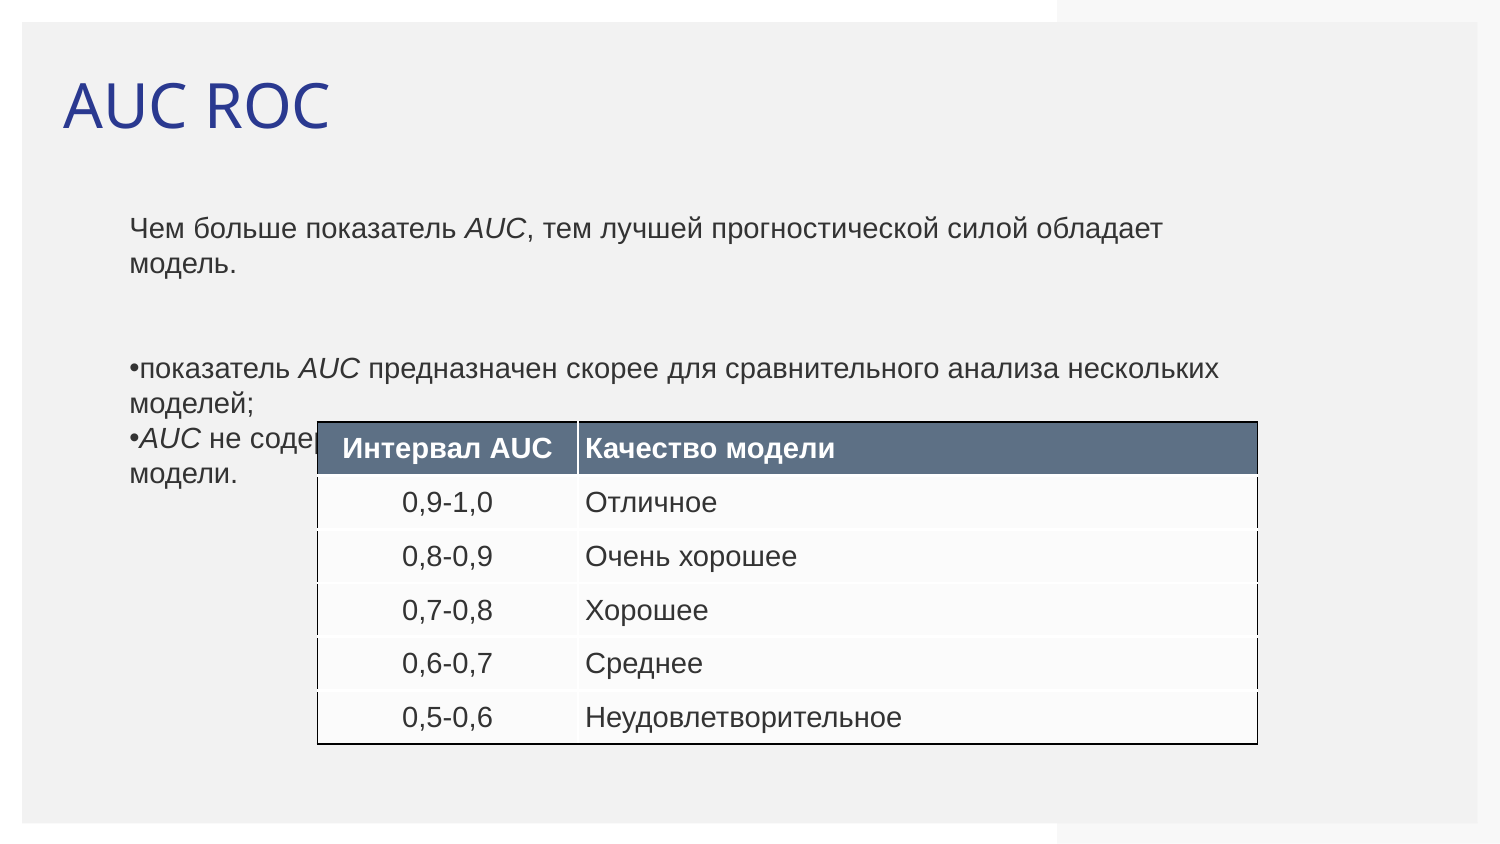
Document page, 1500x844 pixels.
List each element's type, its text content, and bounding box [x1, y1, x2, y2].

table_cell 0,5-0,6 [318, 692, 577, 743]
table_cell Очень хорошее [579, 531, 1257, 582]
table_header Интервал AUC [318, 423, 577, 474]
table_cell Хорошее [579, 584, 1257, 635]
table_cell Неудовлетворительное [579, 692, 1257, 743]
table_header Качество модели [579, 423, 1257, 474]
text_box Чем больше показатель AUC, тем лучшей прогностической силой обладает модель. показатель AUC предназначен скорее для сравнительного анализа нескольких моделей; AUC не содержит никакой информации о чувствительности и специфичности модели. [118, 204, 1258, 496]
title AUC ROC [63, 74, 761, 109]
table_cell 0,8-0,9 [318, 531, 577, 582]
table_cell 0,9-1,0 [318, 477, 577, 528]
table_cell 0,7-0,8 [318, 584, 577, 635]
table_cell Среднее [579, 638, 1257, 689]
table_cell Отличное [579, 477, 1257, 528]
table_cell 0,6-0,7 [318, 638, 577, 689]
